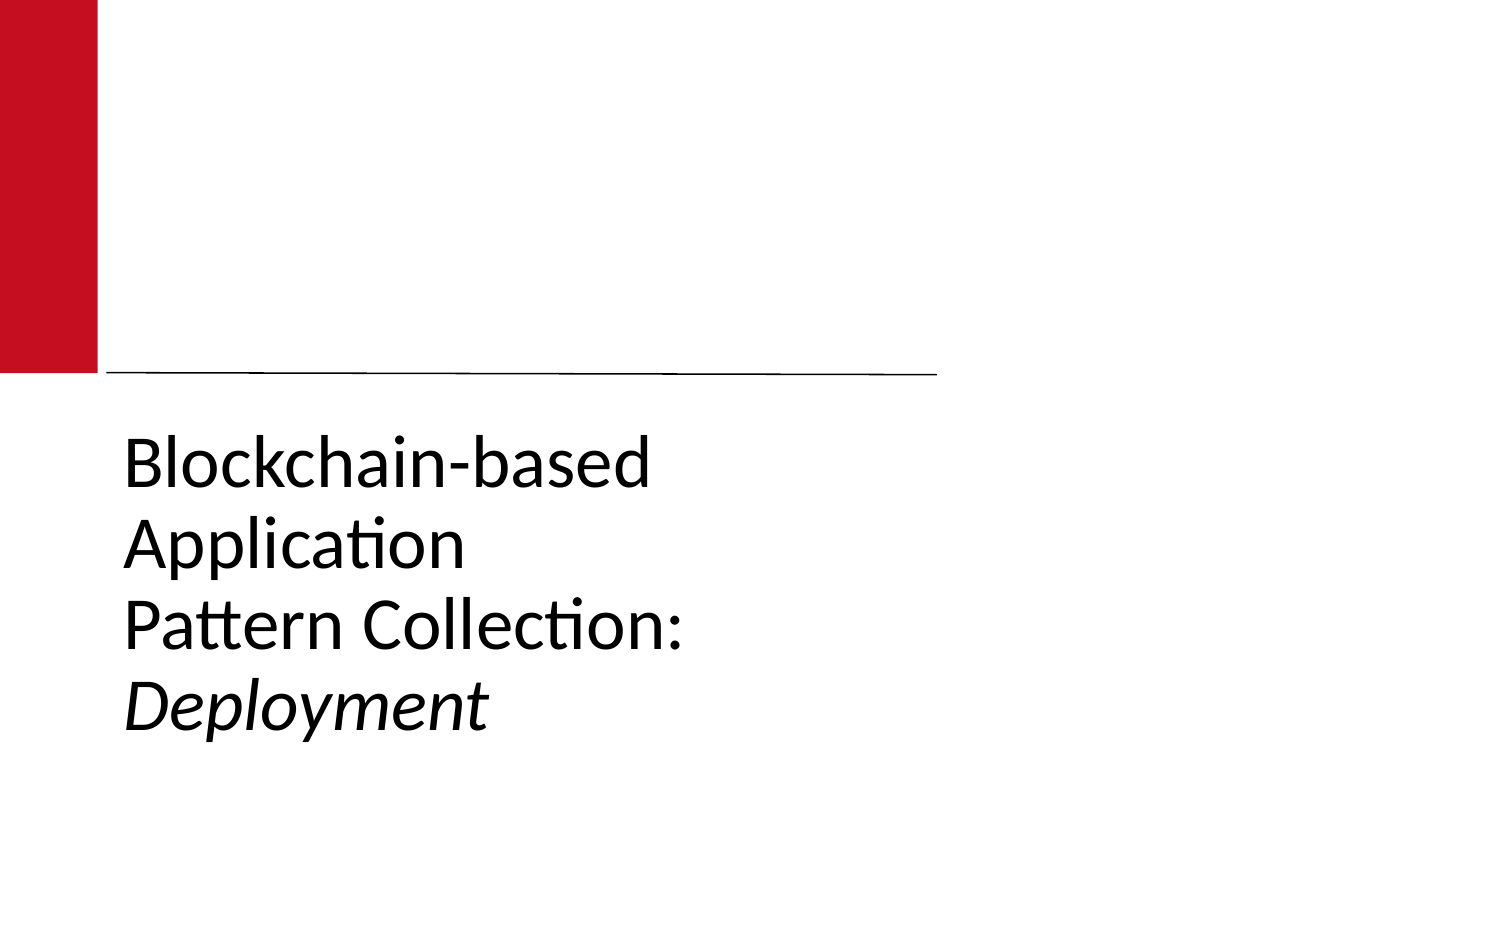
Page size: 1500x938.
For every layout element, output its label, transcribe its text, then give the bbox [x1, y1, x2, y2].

title Blockchain-based Application Pattern Collection: Deployment [108, 415, 937, 660]
